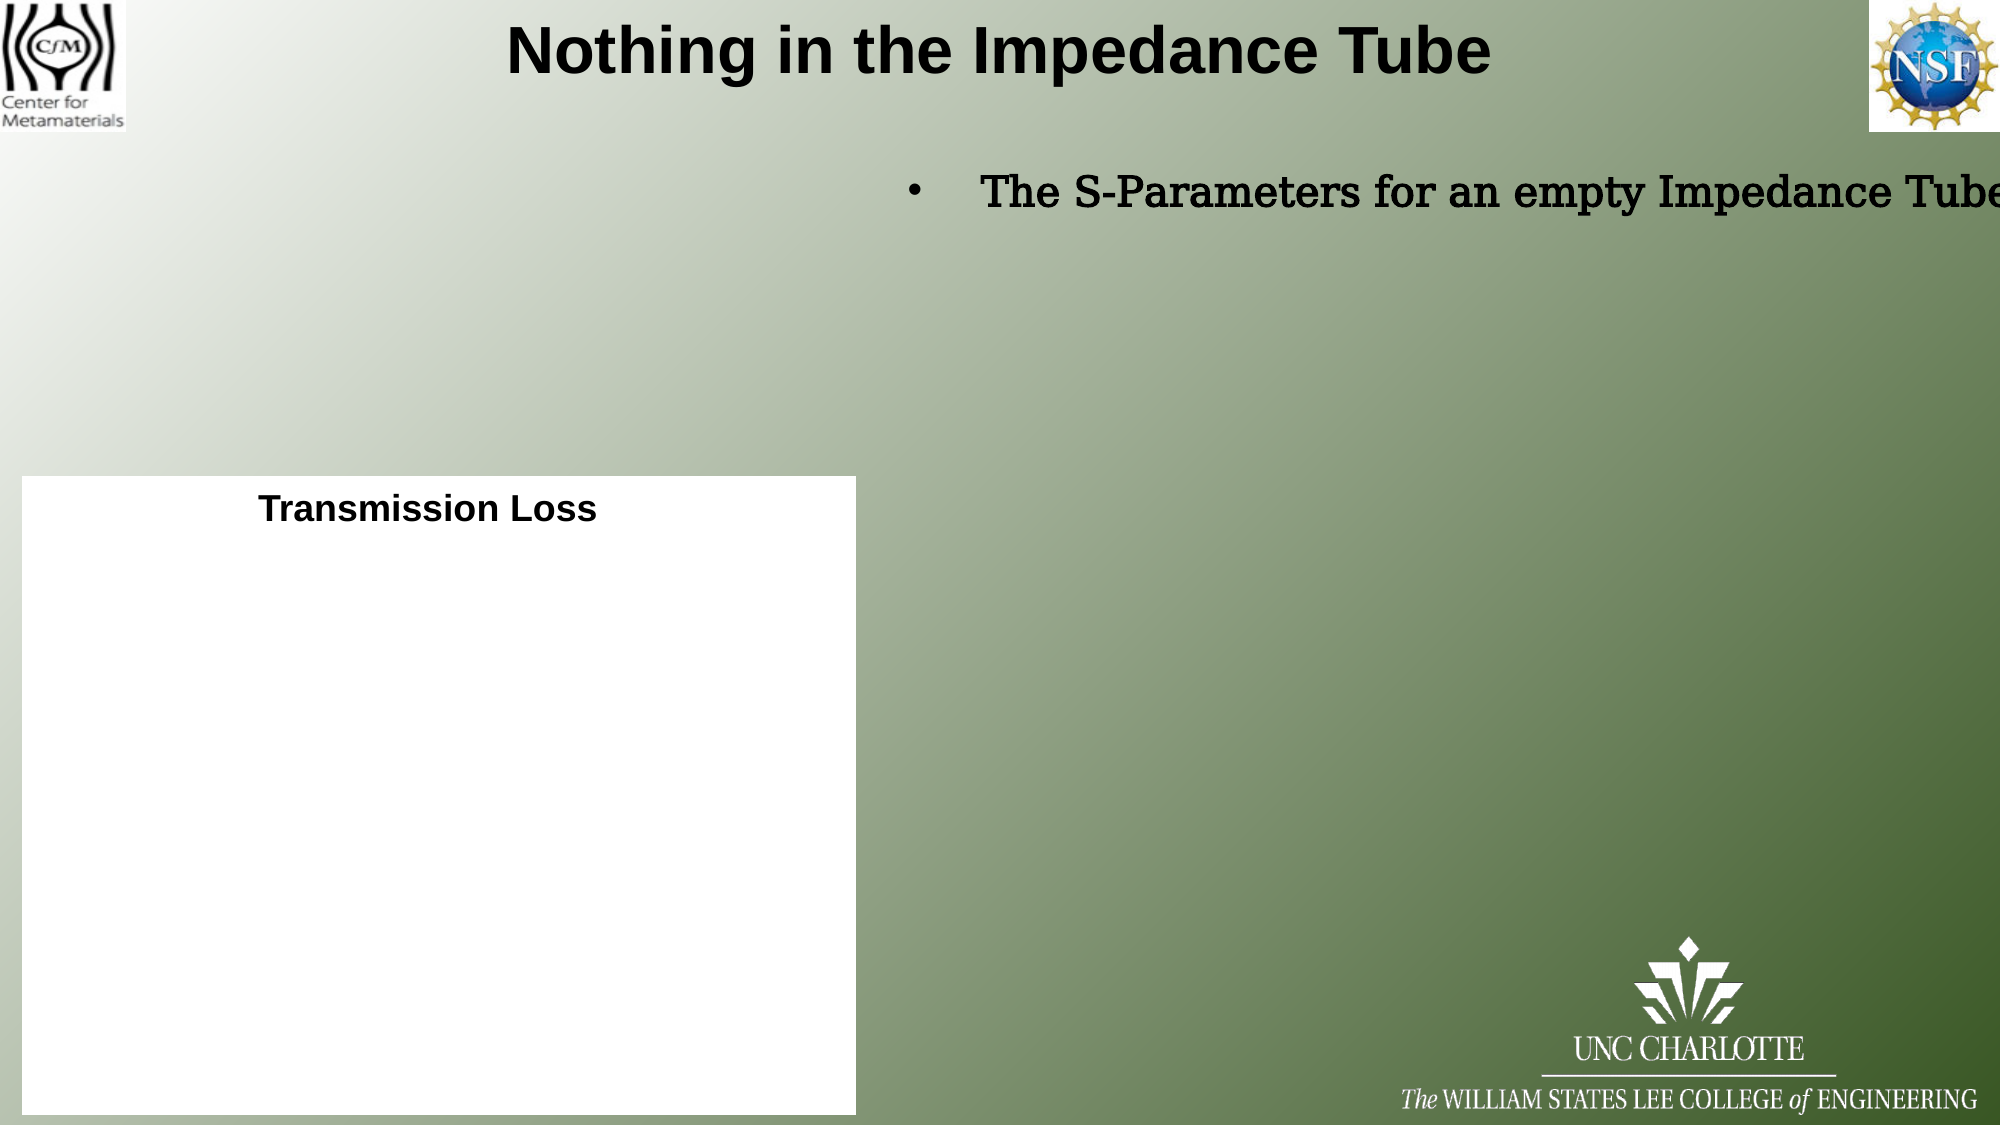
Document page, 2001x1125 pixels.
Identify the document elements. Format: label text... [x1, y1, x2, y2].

picture [1402, 936, 1977, 1115]
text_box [23, 477, 856, 1115]
text_box [878, 199, 1844, 265]
text_box Nothing in the Impedance Tube [126, 0, 1873, 95]
picture [0, 0, 126, 132]
picture [1869, 0, 2000, 132]
